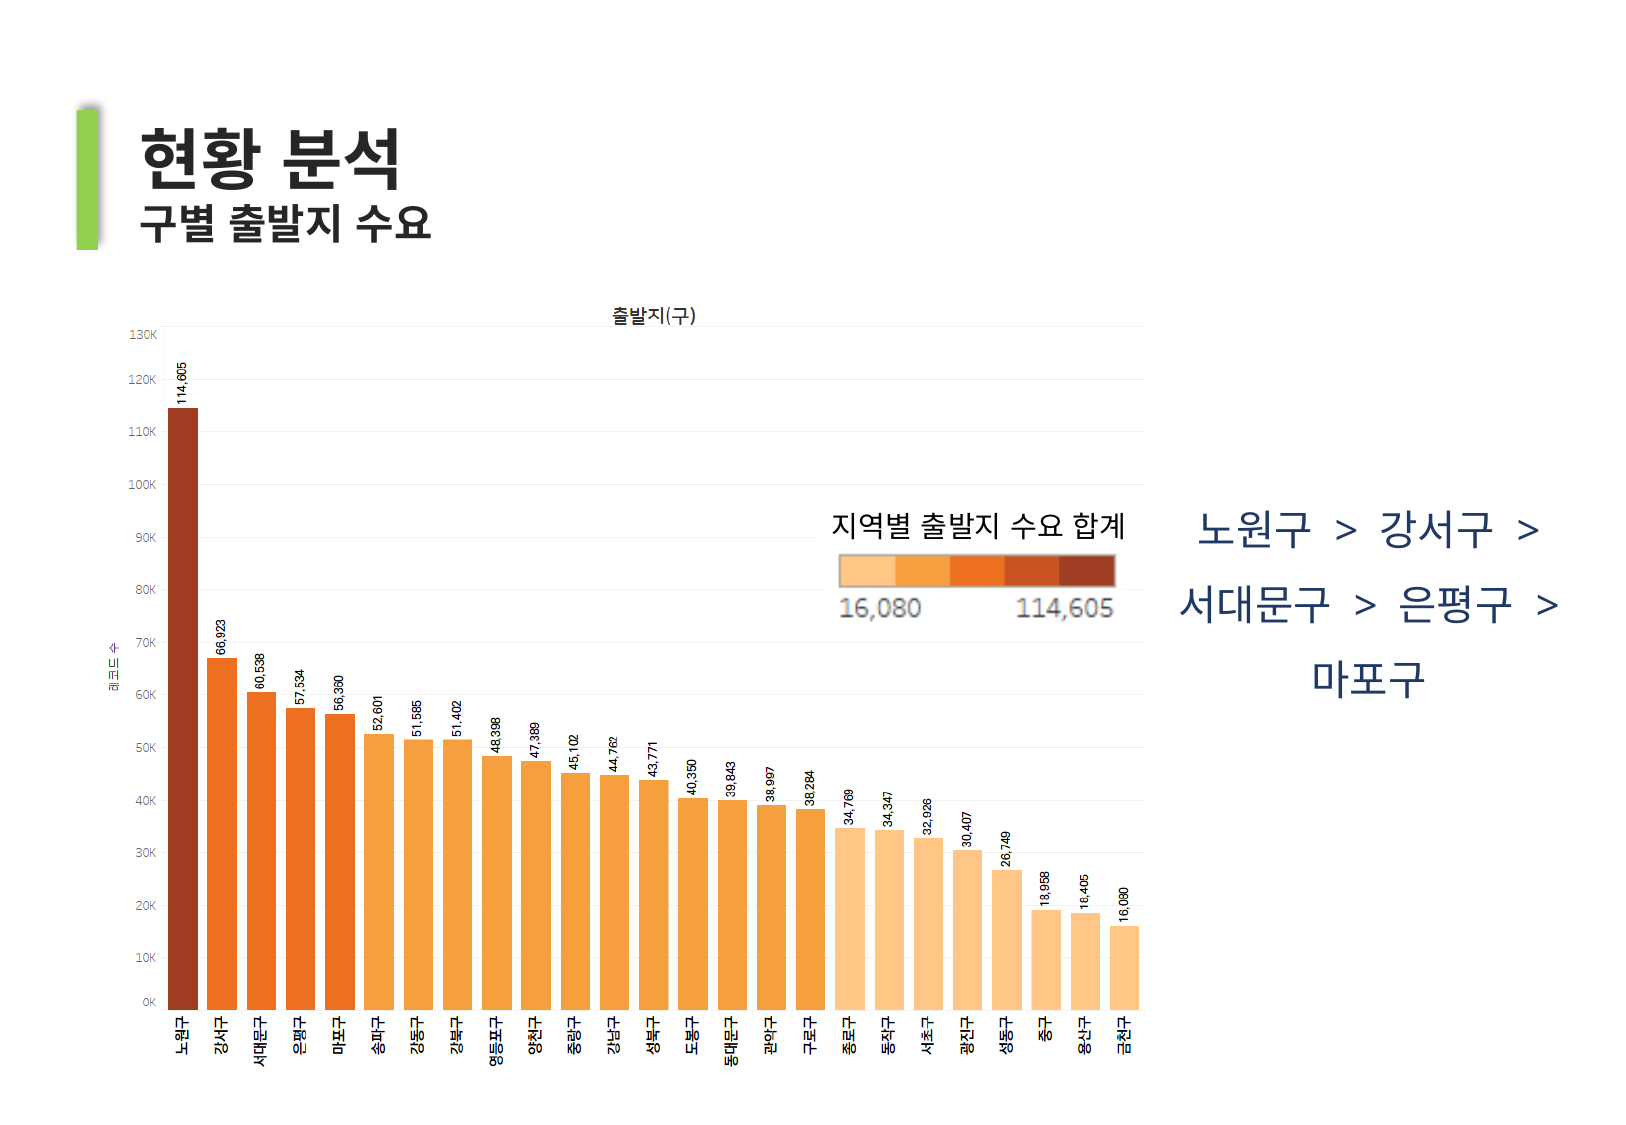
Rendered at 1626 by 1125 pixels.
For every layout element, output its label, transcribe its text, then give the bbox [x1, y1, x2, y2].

text_box 노원구 > 강서구 > 서대문구 > 은평구 > 마포구 [1163, 471, 1575, 712]
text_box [98, 296, 1146, 1070]
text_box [76, 110, 527, 257]
